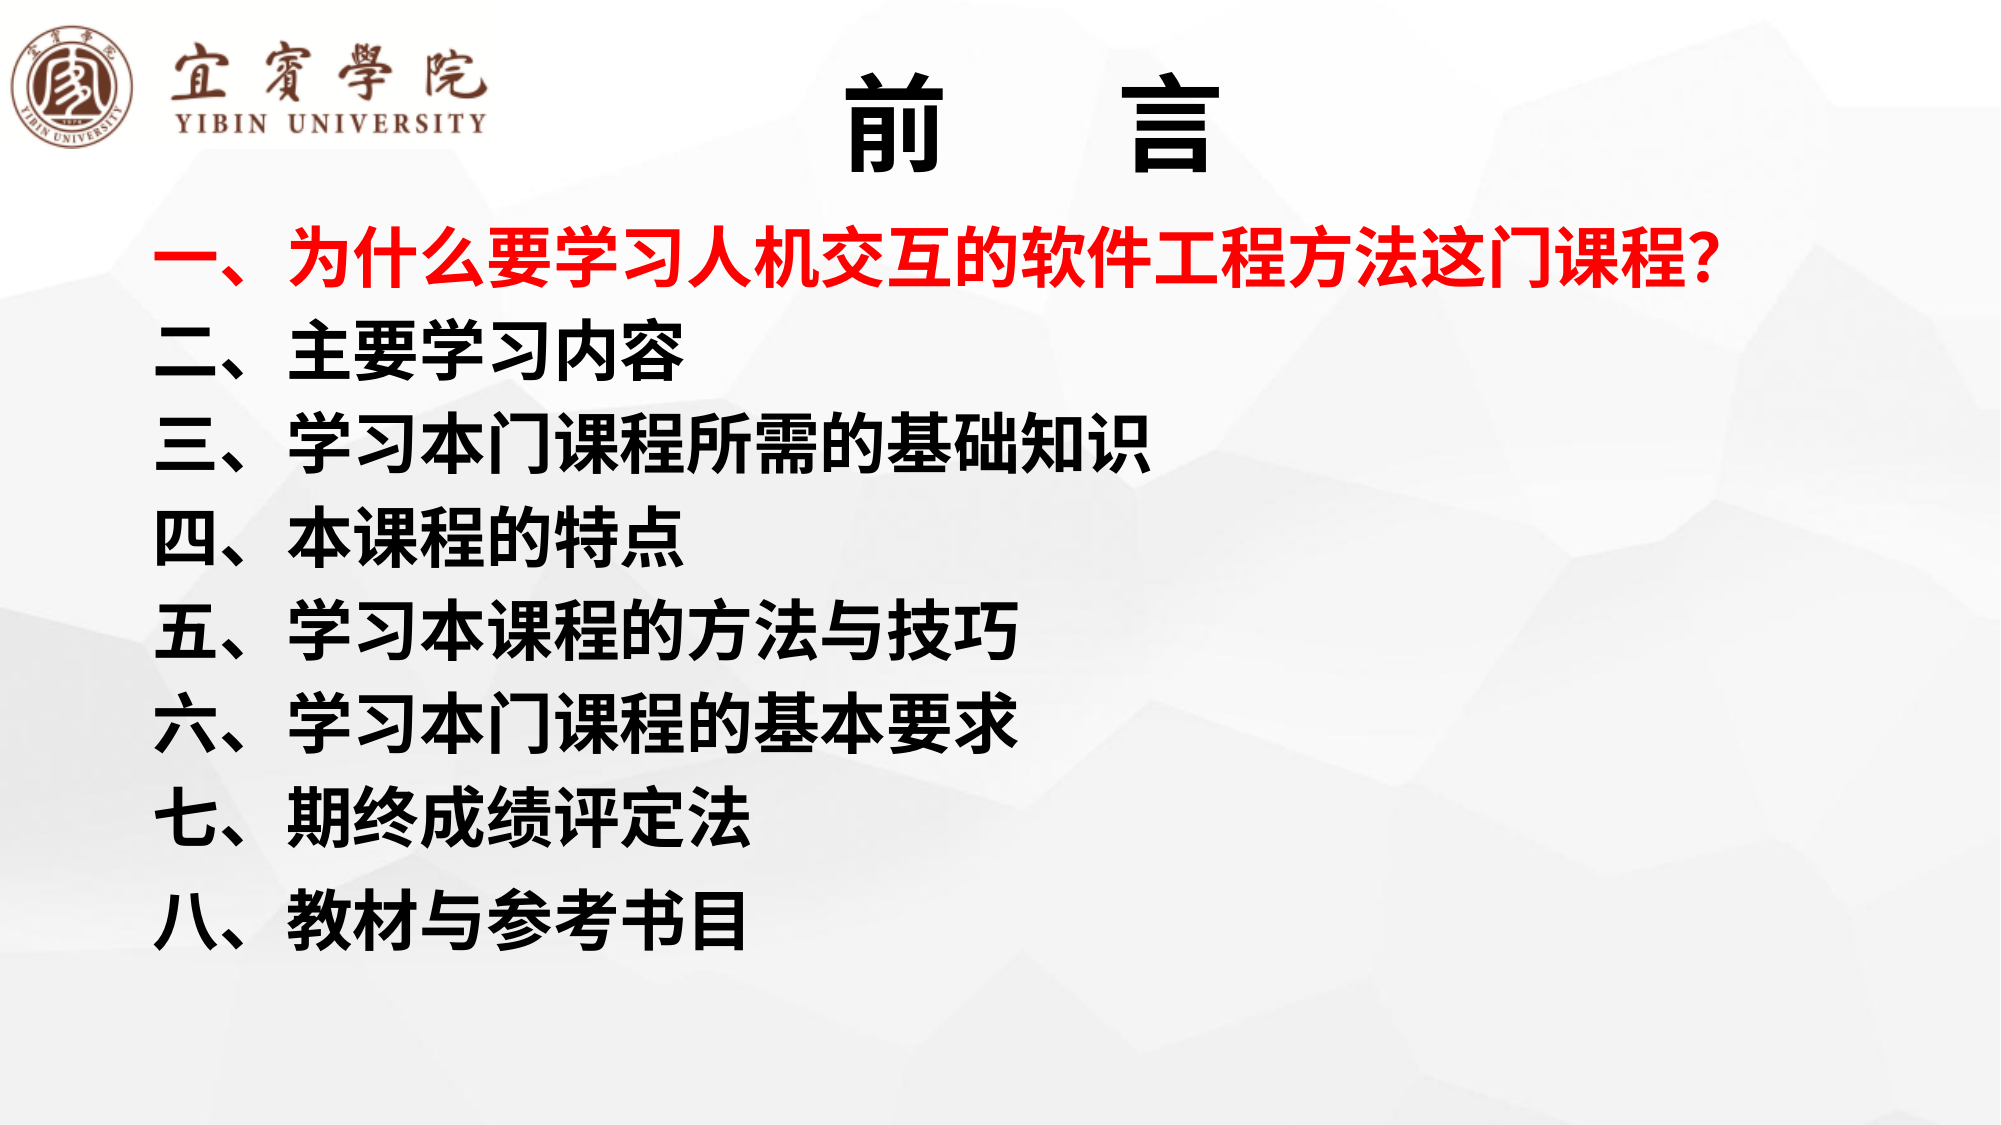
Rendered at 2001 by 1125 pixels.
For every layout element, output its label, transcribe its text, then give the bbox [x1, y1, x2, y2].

list 一、为什么要学习人机交互的软件工程方法这门课程？ 二、主要学习内容 三、学习本门课程所需的基础知识 四、本课程的特点 五、学习本课程的方法与技巧 六、学习本门课程的基本要求 七、期终成绩评定法 八、教材与参考书目 [137, 208, 1875, 1090]
picture [0, 0, 2001, 1125]
title 前 言 [183, 50, 1884, 238]
